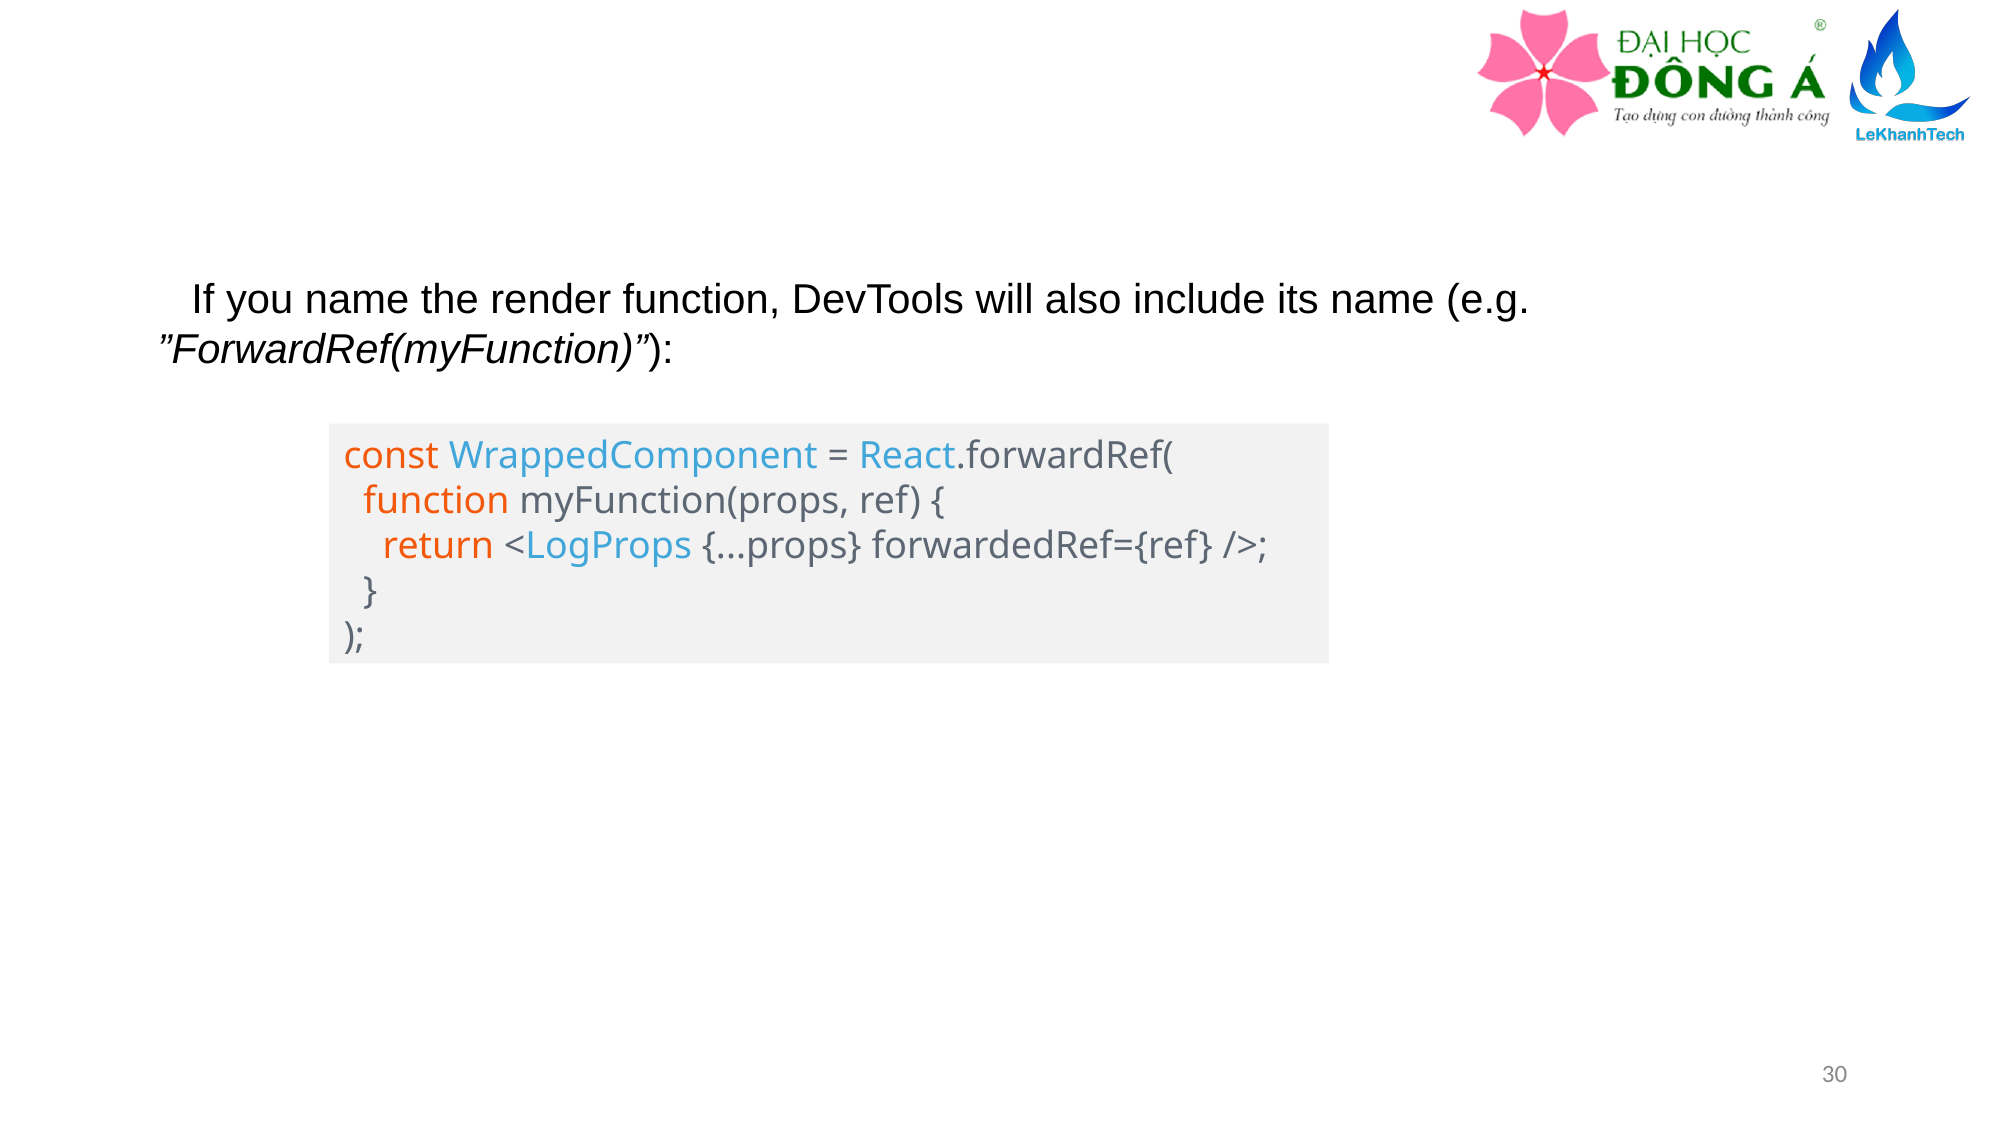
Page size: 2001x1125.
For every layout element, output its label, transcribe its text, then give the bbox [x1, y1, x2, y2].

text_box const WrappedComponent = React.forwardRef( function myFunction(props, ref) { return <LogProps {...props} forwardedRef={ref} />; } ); [328, 423, 1329, 664]
slide_number 30 [1412, 1042, 1863, 1103]
text_box If you name the render function, DevTools will also include its name (e.g. ”ForwardRef(myFunction)”): [142, 264, 1863, 379]
picture [1465, 5, 1980, 144]
